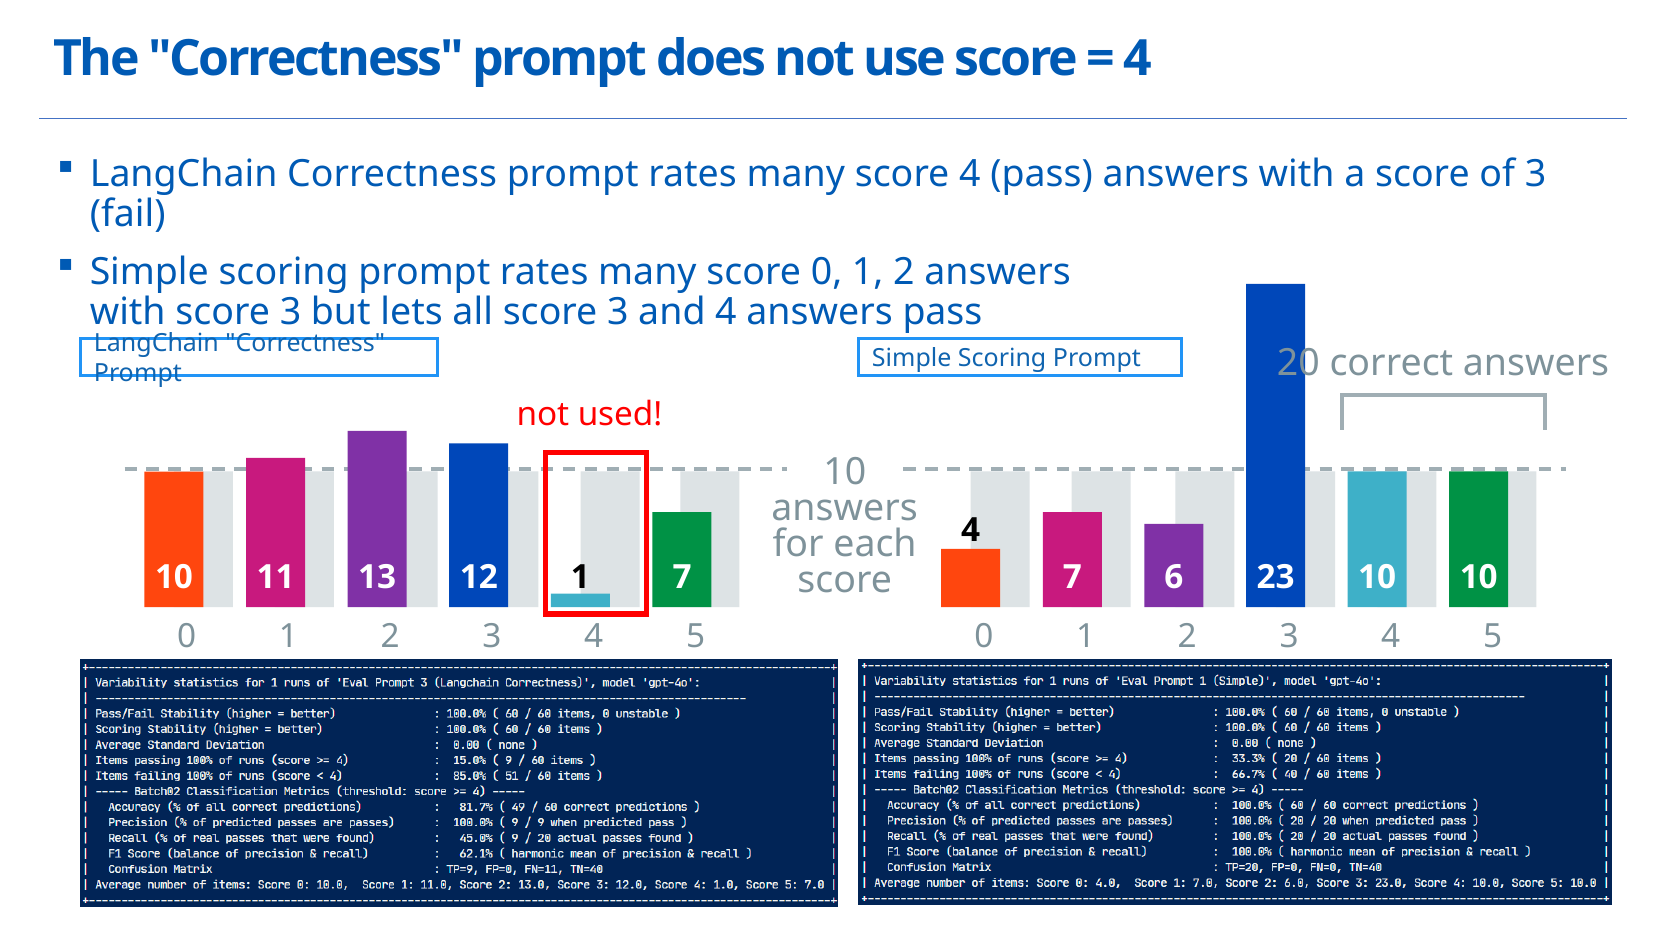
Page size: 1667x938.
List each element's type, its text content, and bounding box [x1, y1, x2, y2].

text_box not used! [501, 384, 678, 430]
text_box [903, 283, 1566, 659]
title The "Correctness" prompt does not use score = 4 [0, 0, 1667, 119]
picture [858, 659, 1612, 905]
text_box Simple Scoring Prompt [858, 337, 903, 377]
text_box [124, 430, 787, 659]
picture [79, 659, 838, 907]
text_box 10 answers for each score [787, 448, 903, 607]
list LangChain Correctness prompt rates many score 4 (pass) answers with a score of 3 (fail) Simple scoring prompt rates many score 0, 1, 2 answers with score 3 but lets all score 3 and 4 answers pass [39, 153, 1613, 411]
text_box LangChain "Correctness" Prompt [80, 337, 439, 377]
